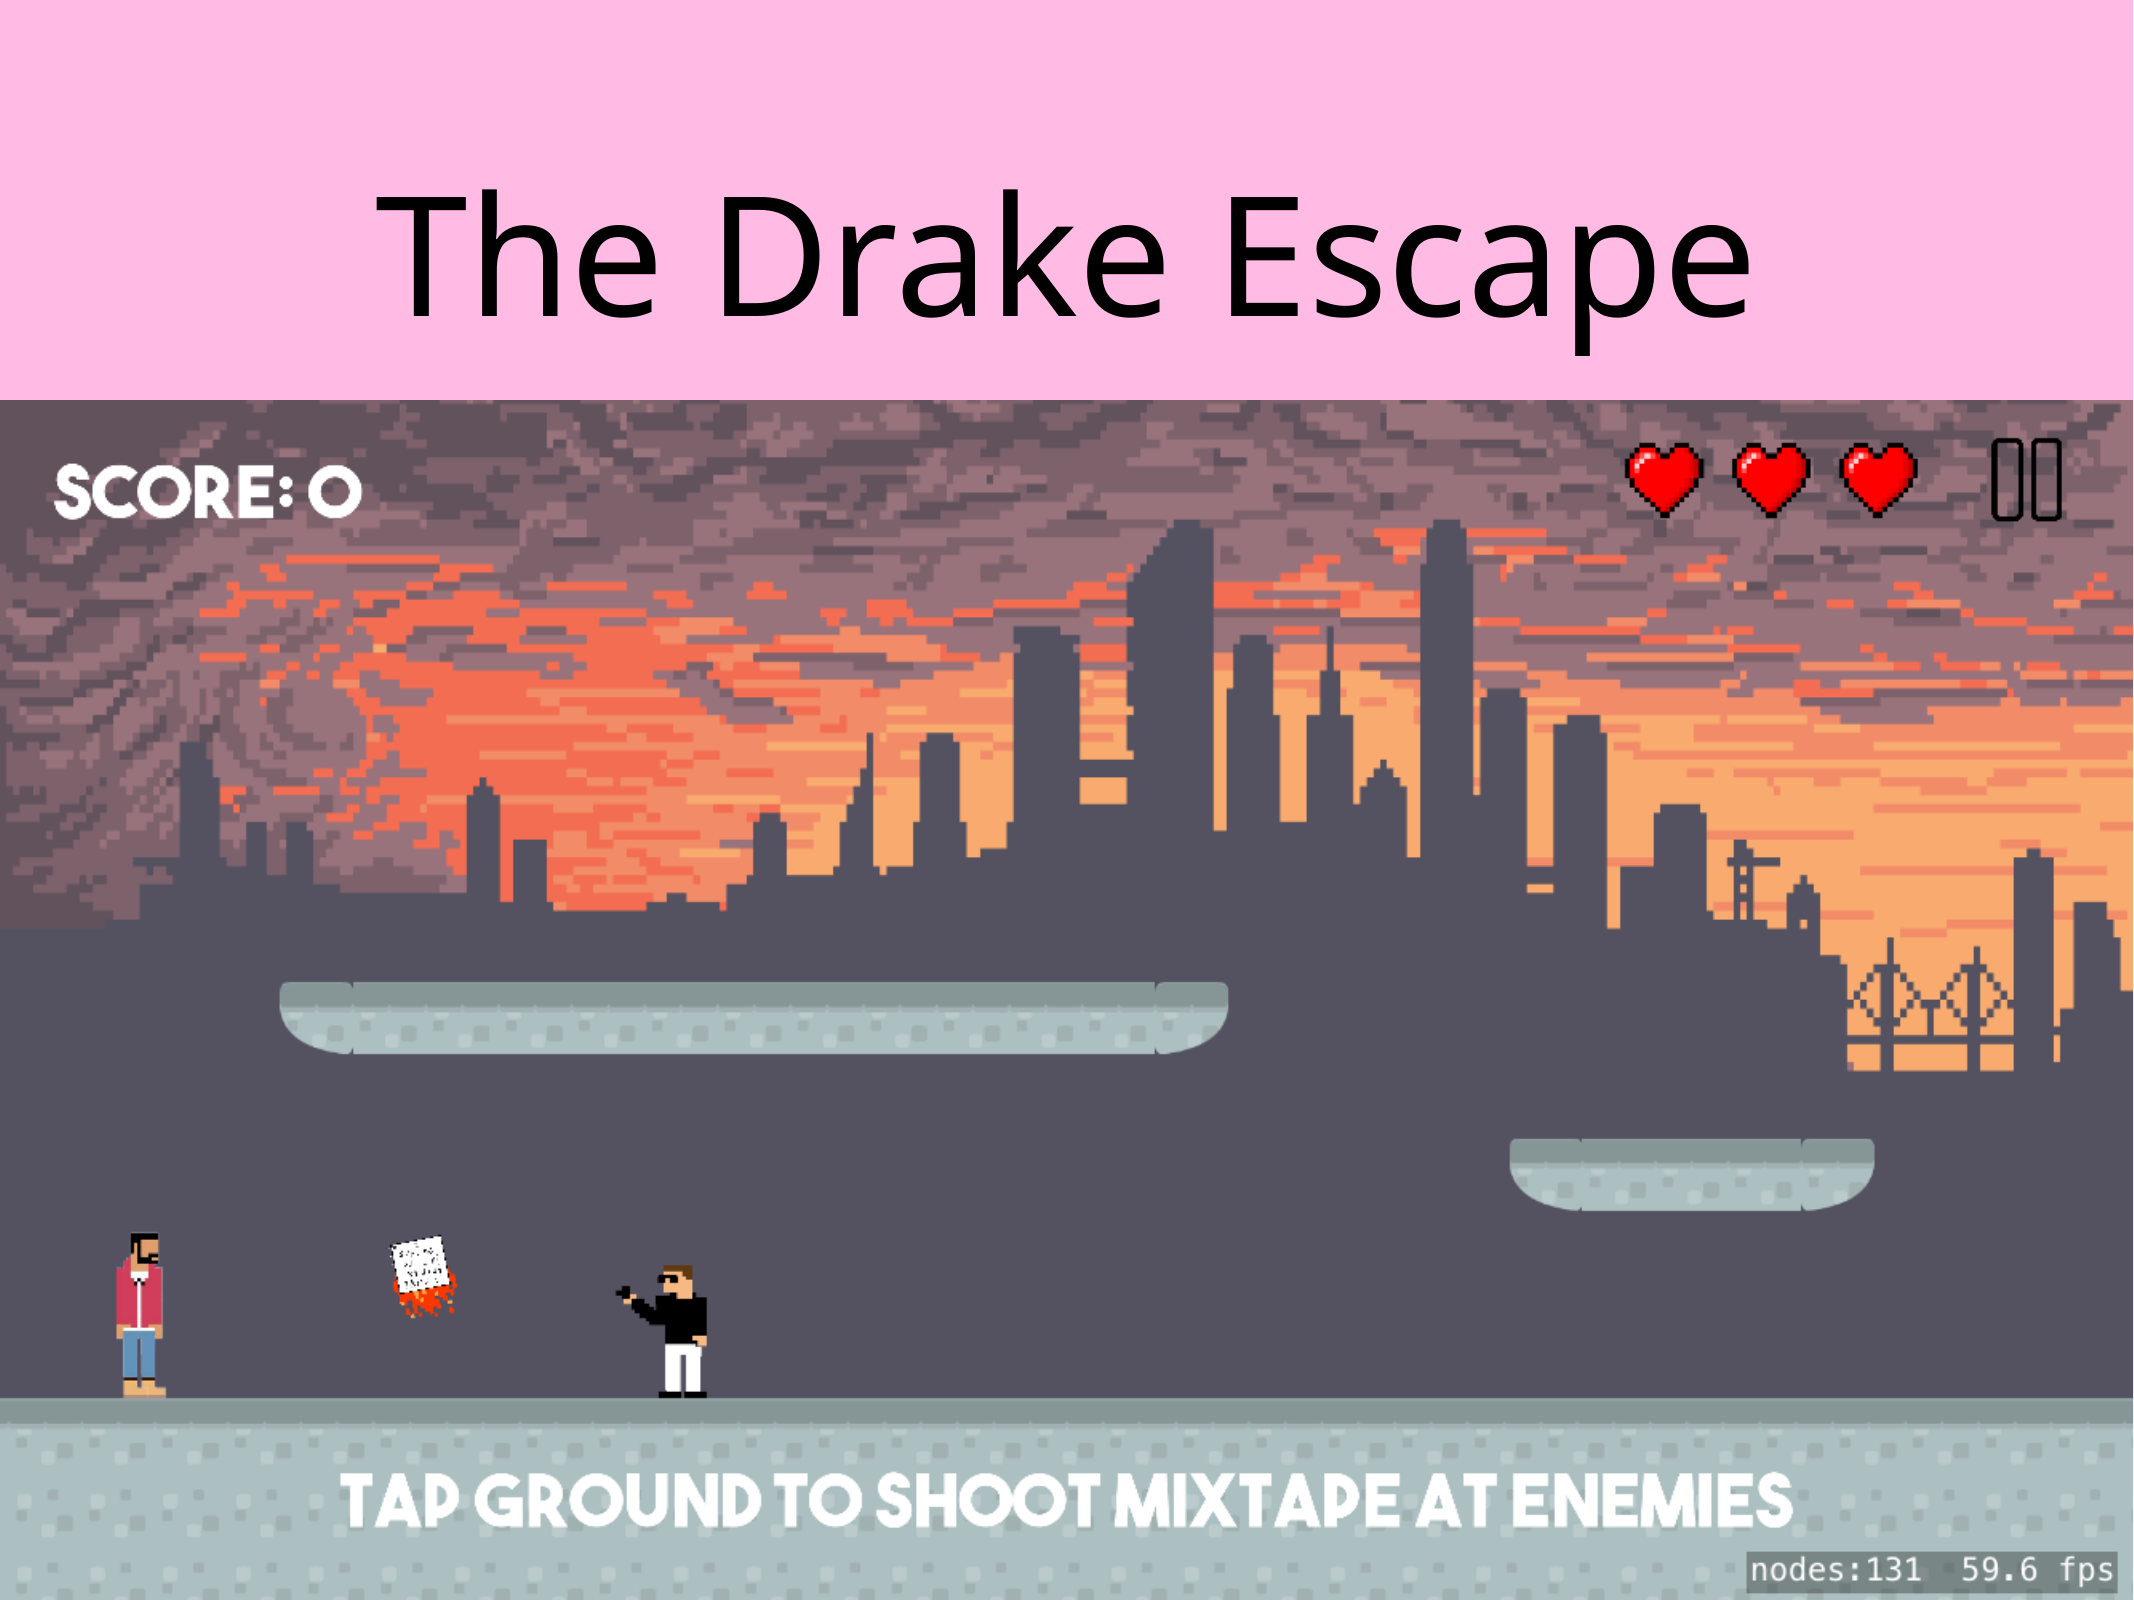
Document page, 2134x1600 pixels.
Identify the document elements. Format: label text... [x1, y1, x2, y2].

picture [0, 400, 2134, 1600]
title The Drake Escape [155, 72, 1978, 393]
